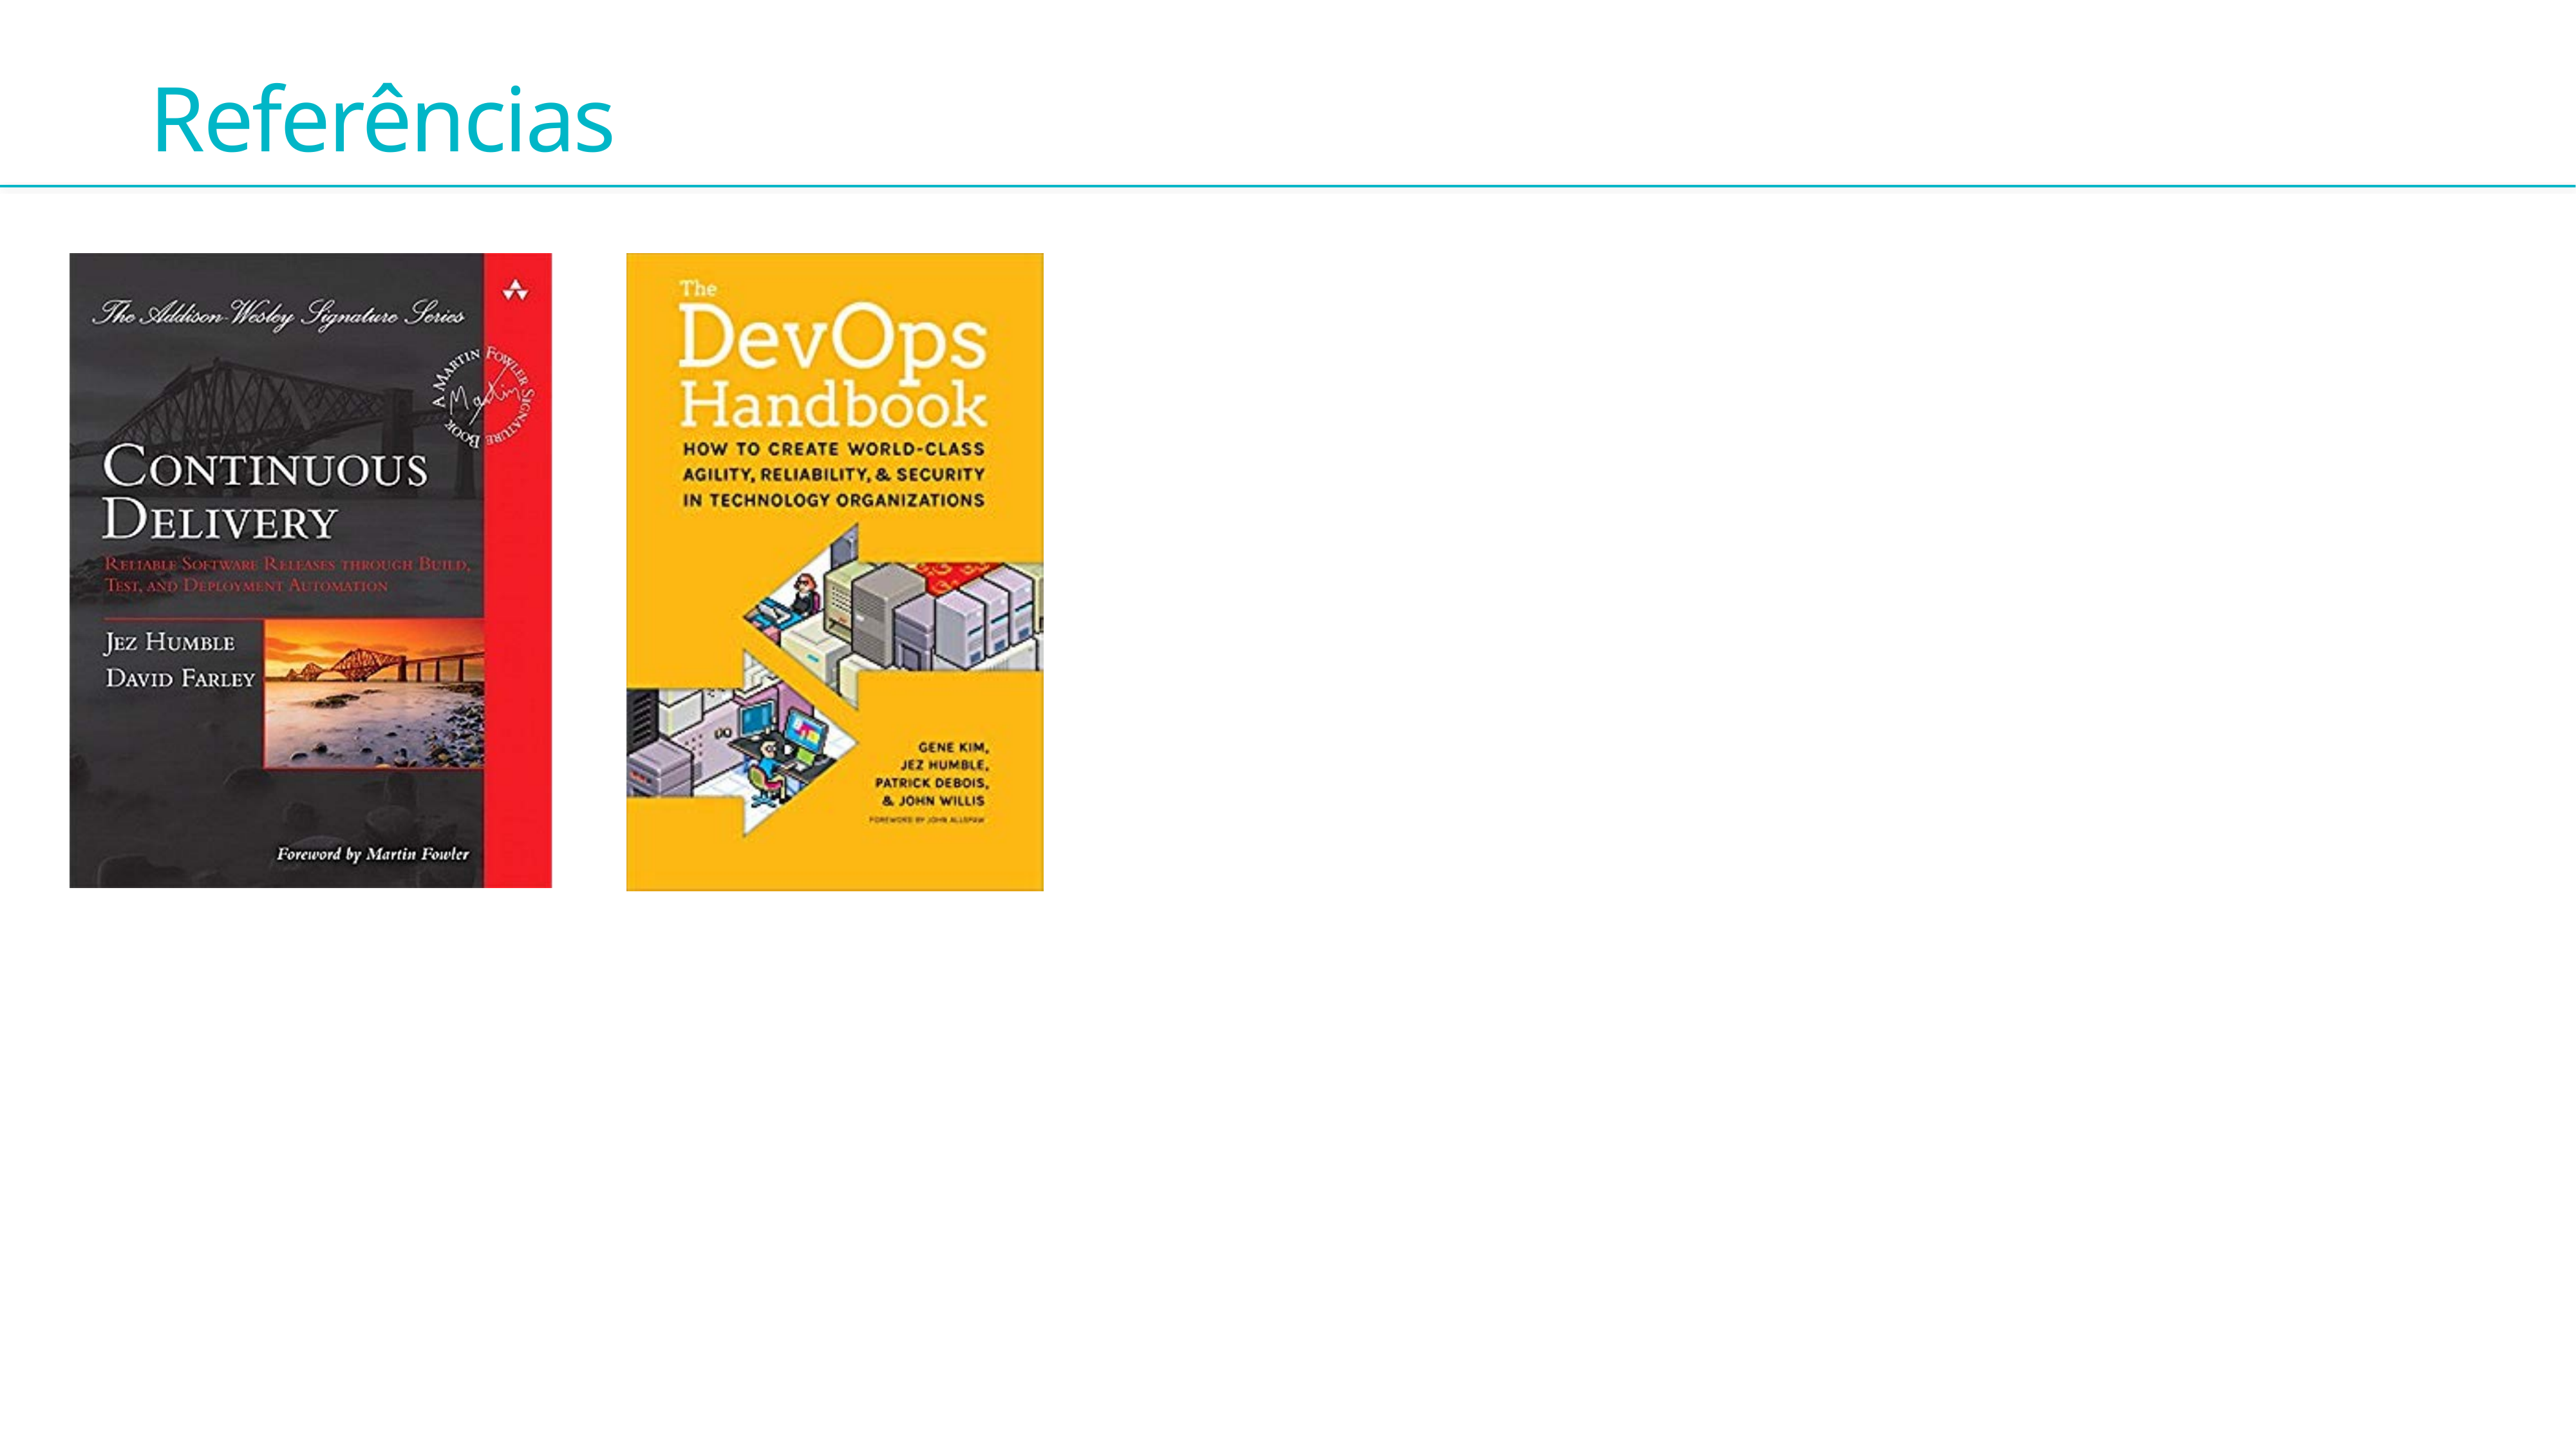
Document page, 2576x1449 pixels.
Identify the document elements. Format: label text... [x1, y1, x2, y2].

picture [626, 253, 1044, 891]
text_box Referências [140, 57, 626, 175]
picture [69, 253, 553, 888]
